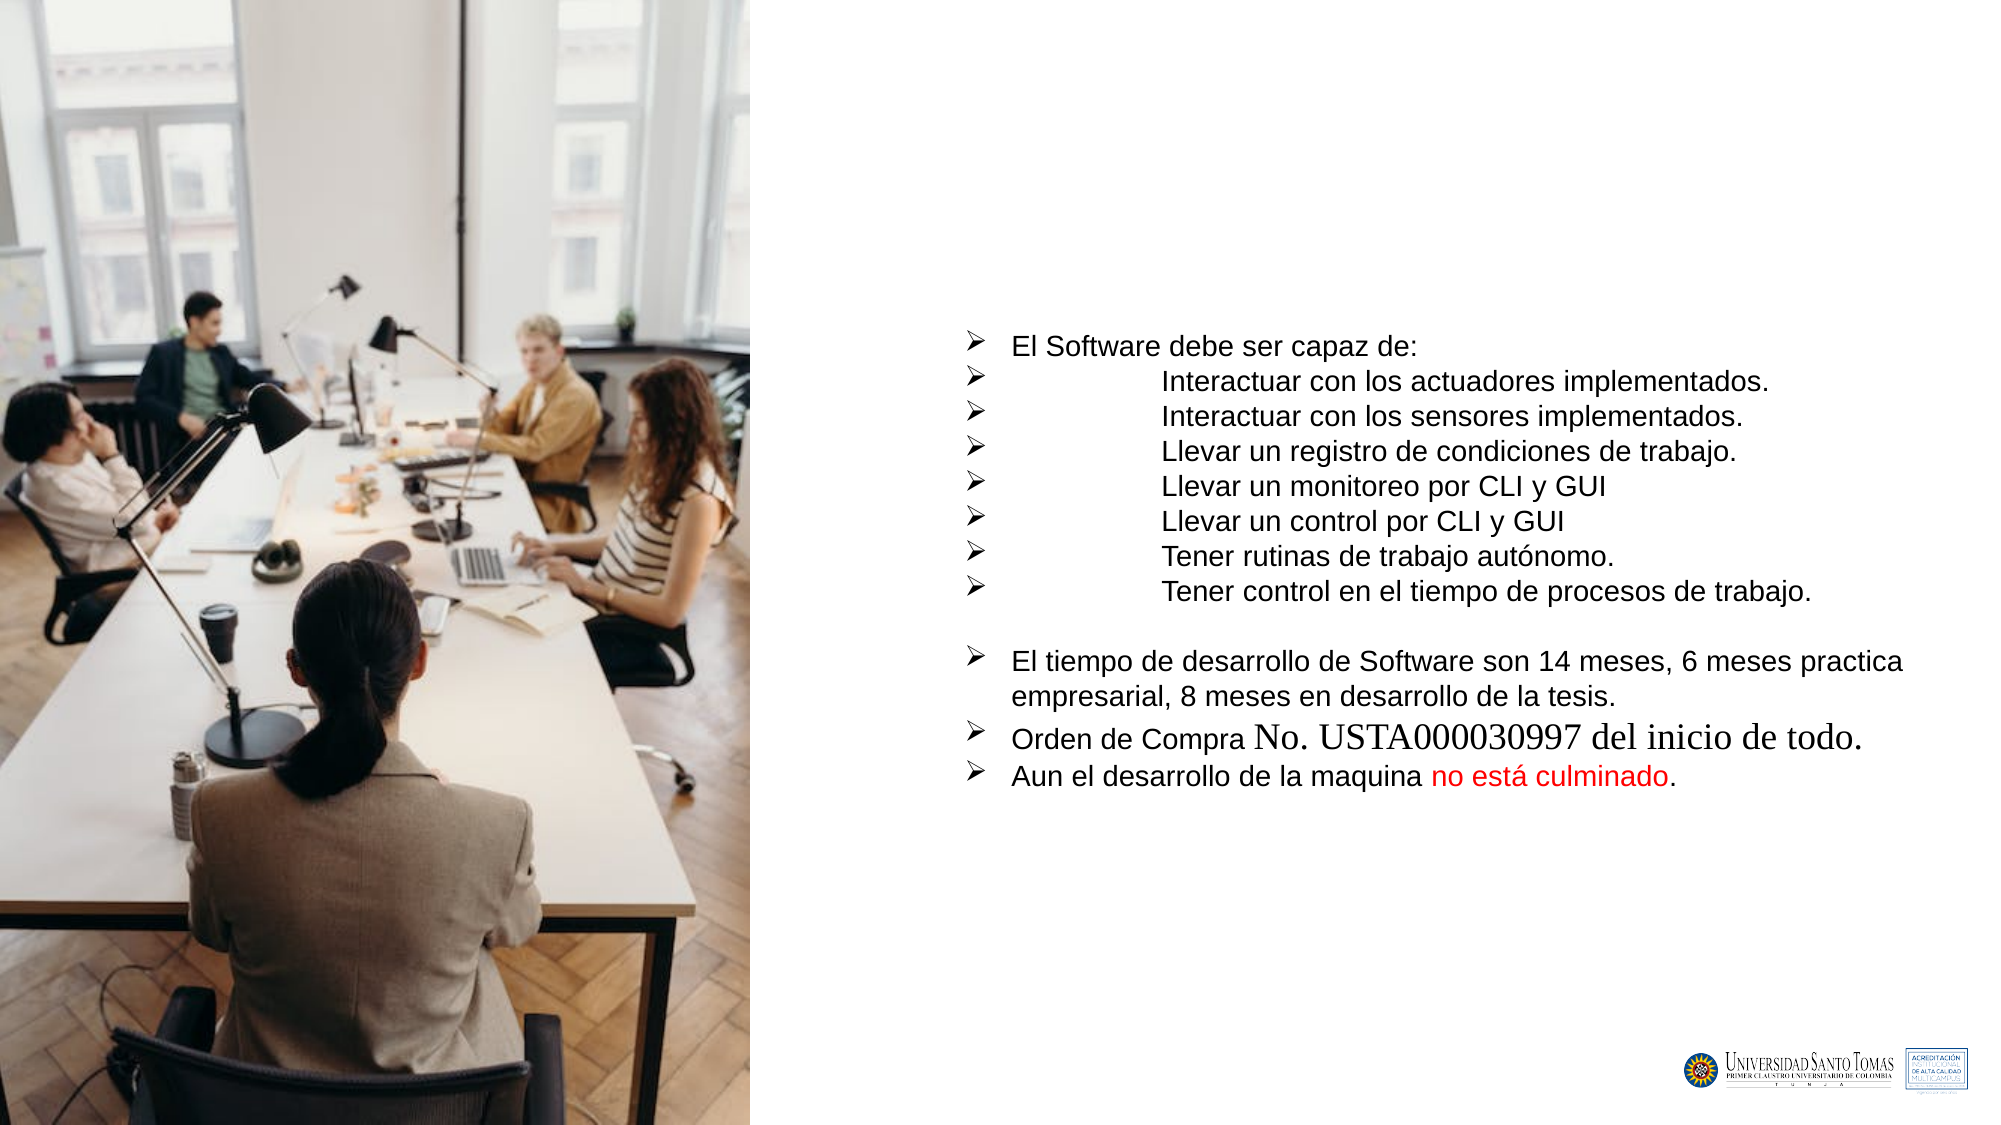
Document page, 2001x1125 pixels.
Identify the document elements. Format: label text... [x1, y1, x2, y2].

text_box El Software debe ser capaz de: Interactuar con los actuadores implementados. Interactuar con los sensores implementados. Llevar un registro de condiciones de trabajo. Llevar un monitoreo por CLI y GUI Llevar un control por CLI y GUI Tener rutinas de trabajo autónomo. Tener control en el tiempo de procesos de trabajo. El tiempo de desarrollo de Software son 14 meses, 6 meses practica empresarial, 8 meses en desarrollo de la tesis. Orden de Compra No. USTA000030997 del inicio de todo. Aun el desarrollo de la maquina no está culminado. [949, 320, 2000, 800]
picture [0, 0, 750, 1125]
picture [1683, 1048, 1968, 1095]
